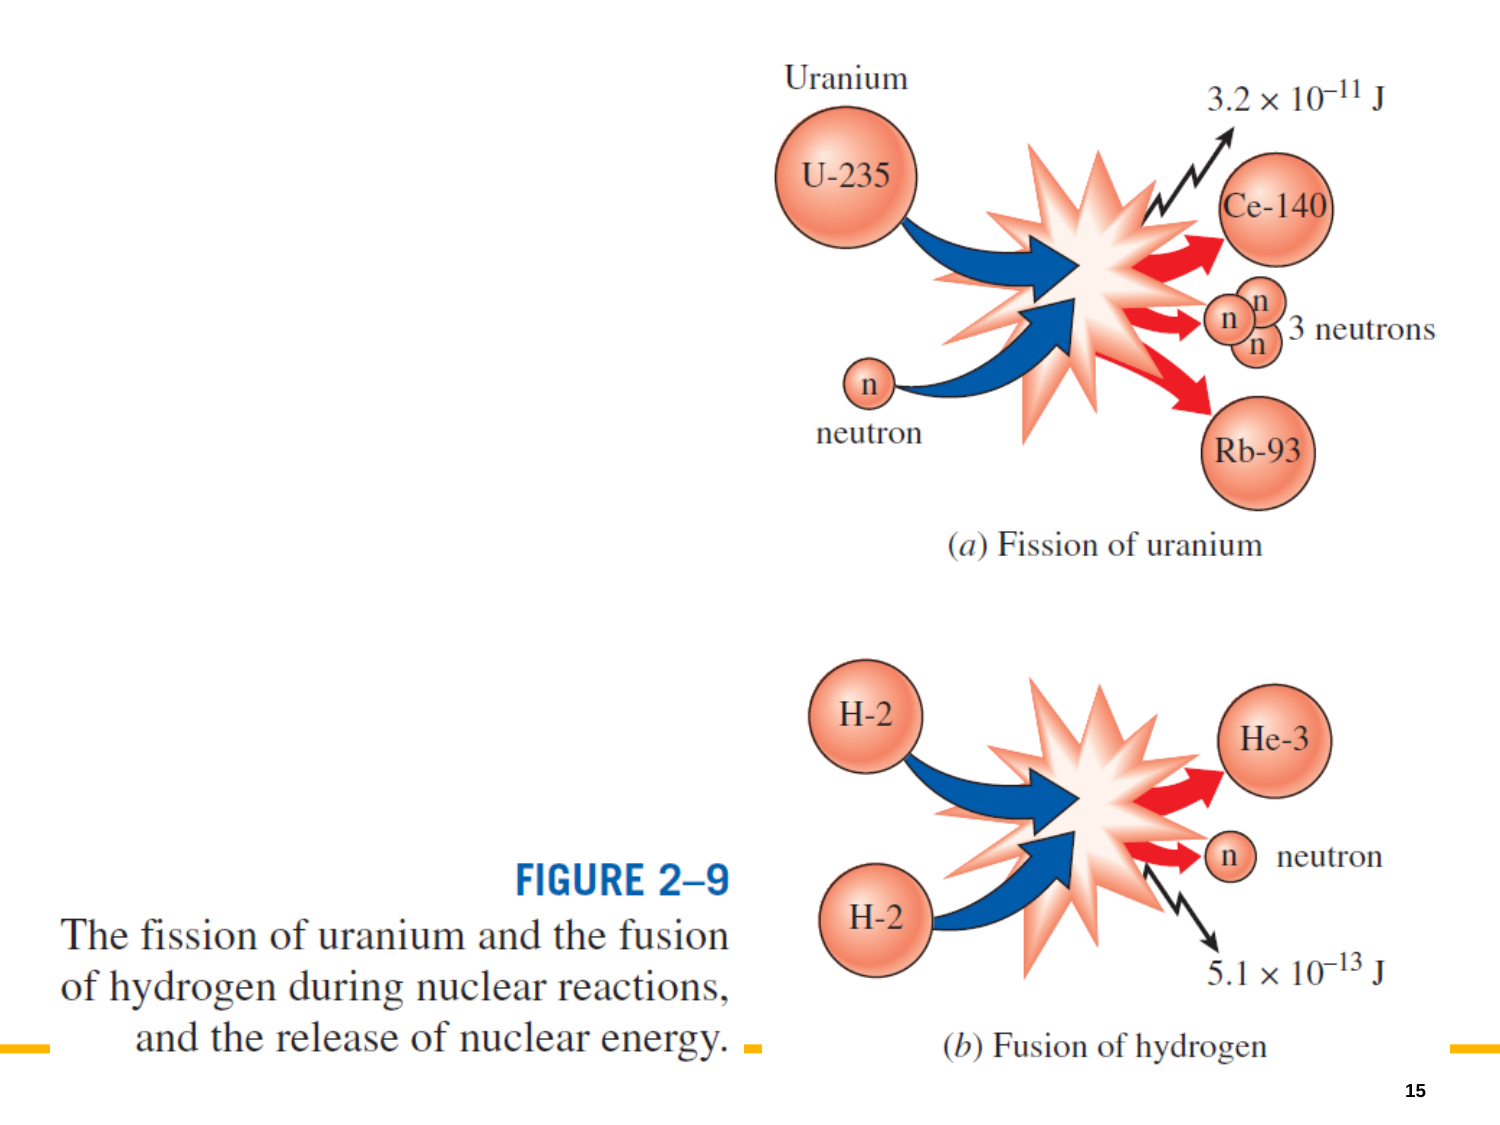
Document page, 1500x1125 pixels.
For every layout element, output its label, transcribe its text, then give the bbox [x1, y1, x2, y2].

picture [762, 49, 1450, 1076]
slide_number 15 [1283, 1076, 1442, 1109]
picture [49, 846, 744, 1076]
